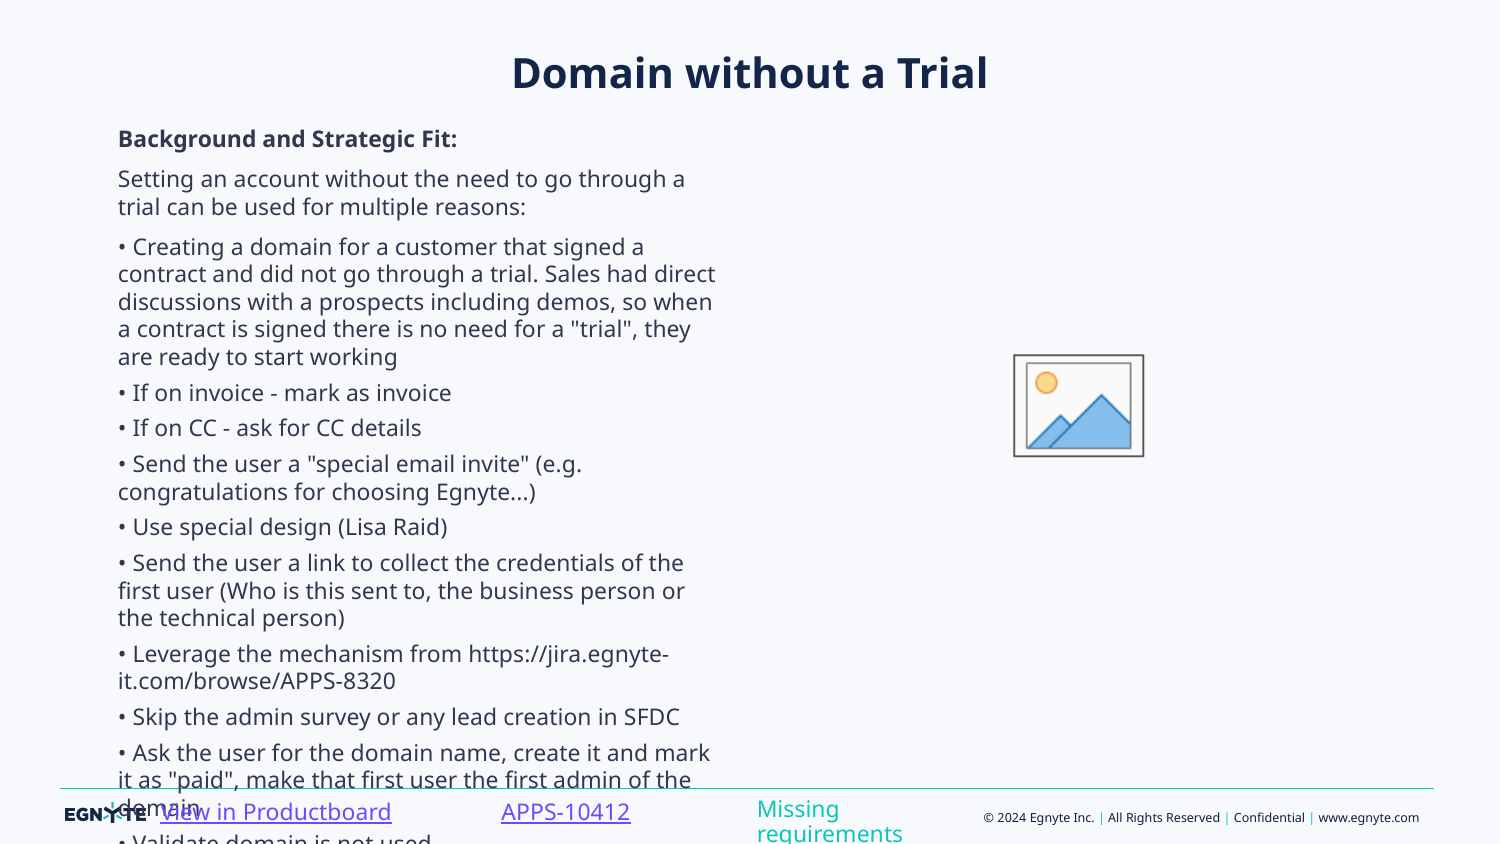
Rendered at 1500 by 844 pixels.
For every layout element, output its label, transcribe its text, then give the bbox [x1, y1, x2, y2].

list APPS-10412 [486, 790, 741, 835]
title Domain without a Trial [103, 44, 1397, 106]
list Missing requirements [742, 790, 997, 835]
list View in Productboard [145, 790, 486, 835]
picture [65, 802, 145, 823]
list Background and Strategic Fit: Setting an account without the need to go through a trial can be used for multiple reasons: • Creating a domain for a customer that signed a contract and did not go through a trial. Sales had direct discussions with a prospects including demos, so when a contract is signed there is no need for a "trial", they are ready to start working • If on invoice - mark as invoice • If on CC - ask for CC details • Send the user a "special email invite" (e.g. congratulations for choosing Egnyte...) • Use special design (Lisa Raid) • Send the user a link to collect the credentials of the first user (Who is this sent to, the business person or the technical person) • Leverage the mechanism from https://jira.egnyte-it.com/browse/APPS-8320 • Skip the admin survey or any lead creation in SFDC • Ask the user for the domain name, create it and mark it as "paid", make that first user the first admin of the domain • Validate domain is not used • Validate user email Goals: • Simple for user • No need to create a trial first • Elevated experience ("White glove" feel to it) Proposed Solution:The proposed flow is here [https://lucid.app/lucidchart/0c321564-165e-4fe4-be8b-b4c47f7bc3ef/edit?invitationId=inv_945897cc-e8cc-4620-9d03-403060f6442d&page=0_0#|#]] • Get indication from SFDC that the account is paid • Get from SFDC the parameters of the user we will be sending this to • Use elements from https://jira.egnyte-it.com/browse/APPS-8320 in order to create the domain [103, 117, 741, 693]
picture [761, 119, 1397, 693]
